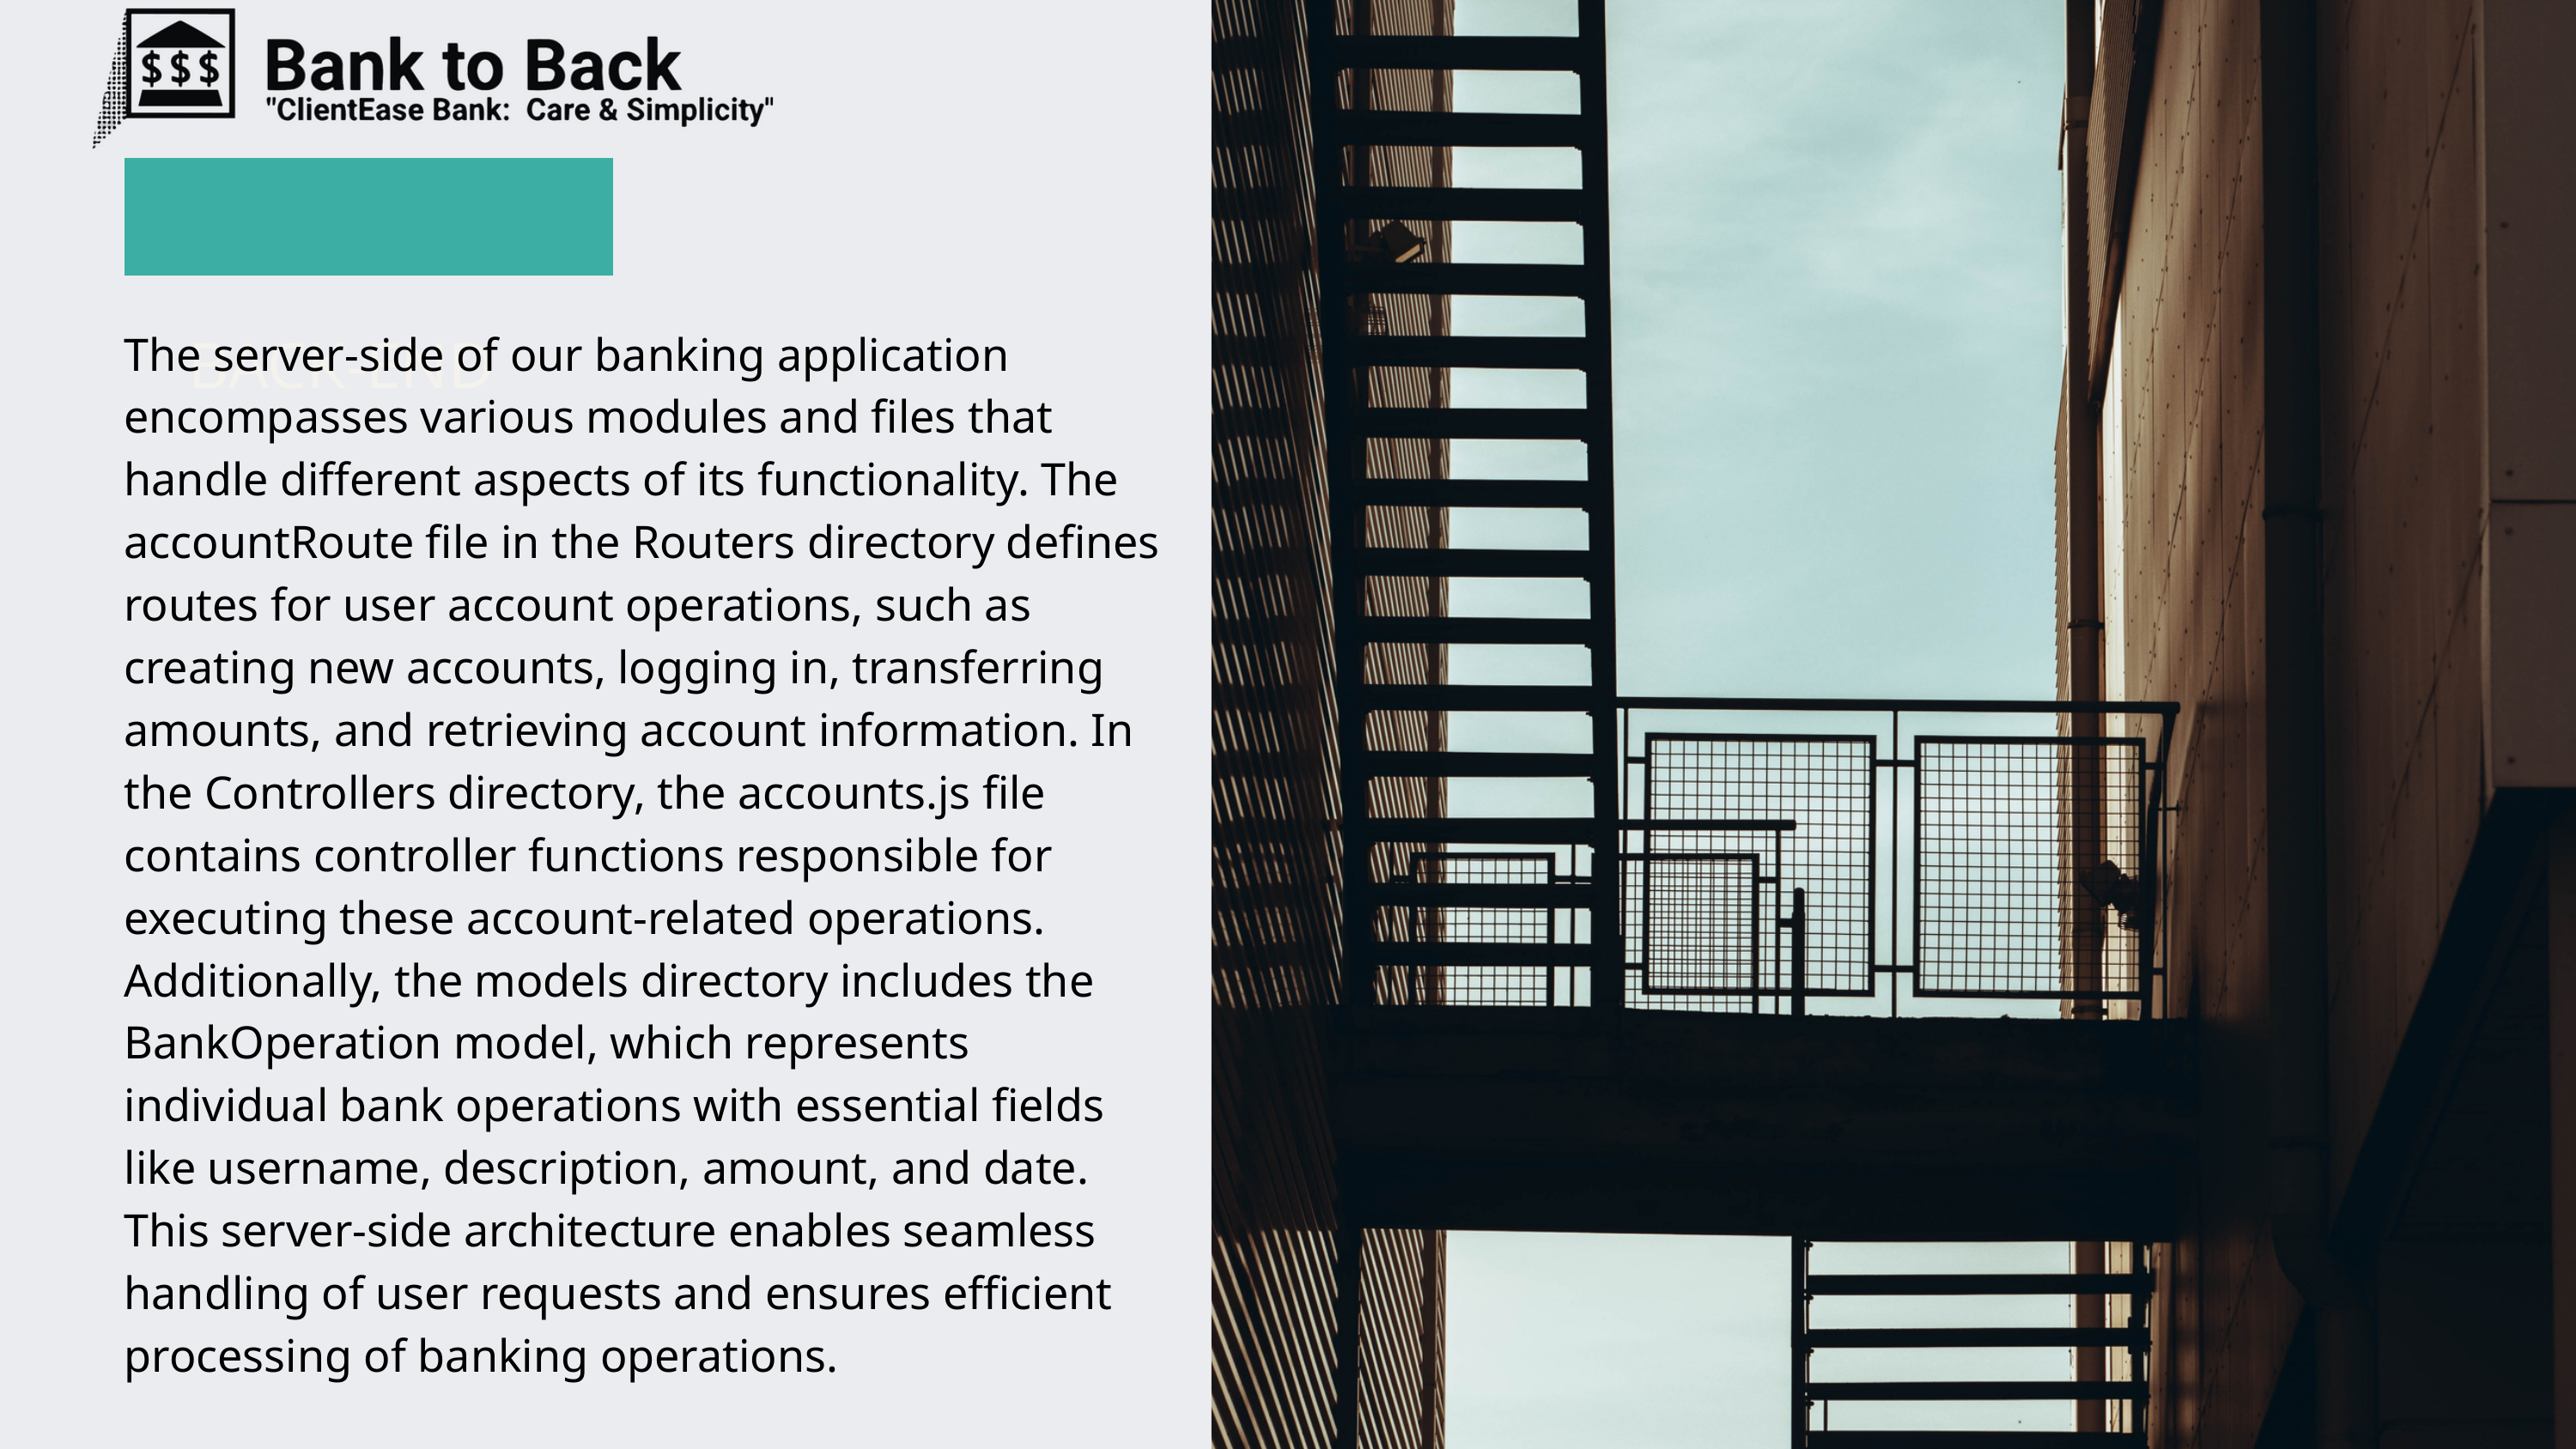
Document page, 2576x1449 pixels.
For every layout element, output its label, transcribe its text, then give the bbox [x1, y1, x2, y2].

text_box [85, 0, 774, 158]
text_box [1211, 0, 2576, 1449]
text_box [124, 157, 614, 276]
text_box The server-side of our banking application encompasses various modules and files that handle different aspects of its functionality. The accountRoute file in the Routers directory defines routes for user account operations, such as creating new accounts, logging in, transferring amounts, and retrieving account information. In the Controllers directory, the accounts.js file contains controller functions responsible for executing these account-related operations. Additionally, the models directory includes the BankOperation model, which represents individual bank operations with essential fields like username, description, amount, and date. This server-side architecture enables seamless handling of user requests and ensures efficient processing of banking operations. [124, 317, 1181, 1381]
